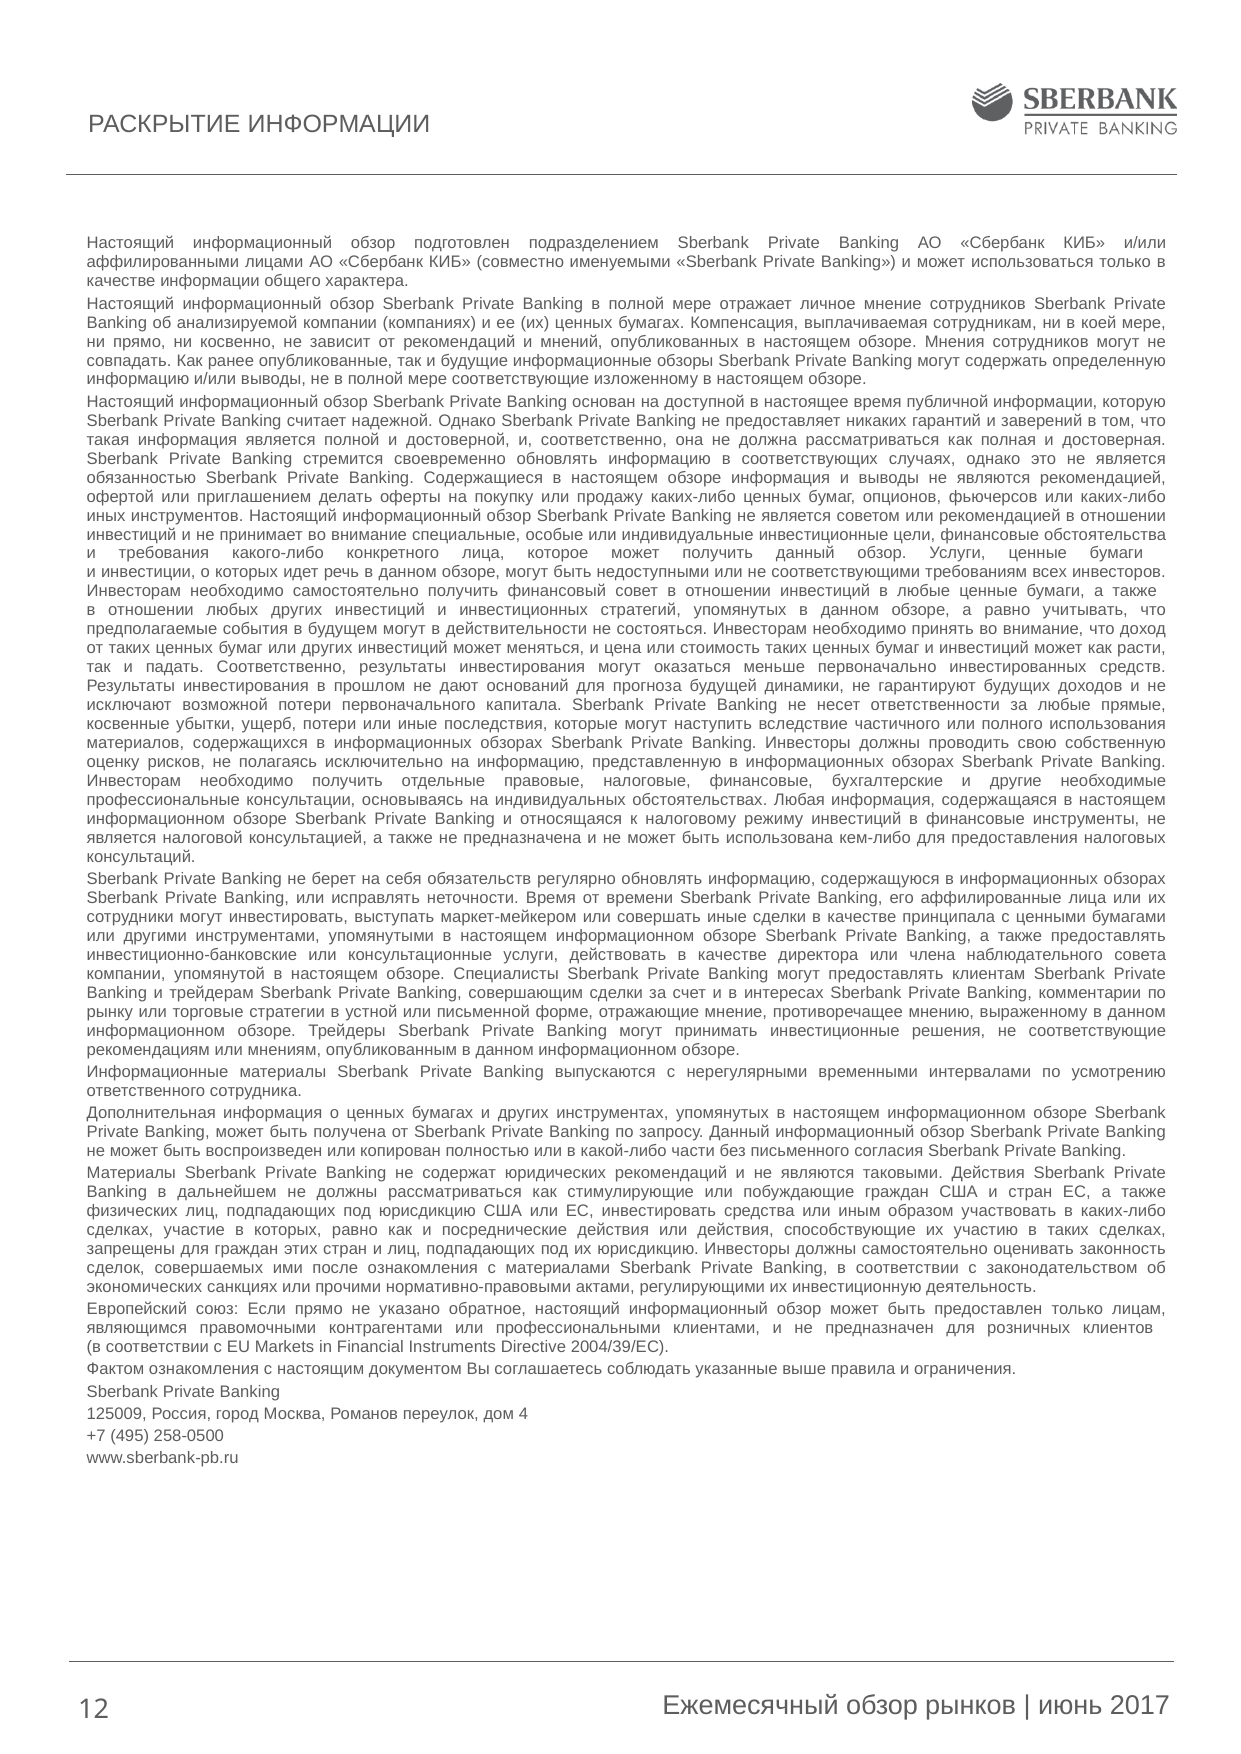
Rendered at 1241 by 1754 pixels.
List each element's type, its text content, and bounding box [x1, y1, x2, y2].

picture [972, 83, 1177, 135]
text_box Ежемесячный обзор рынков | июнь 2017 [480, 1658, 1170, 1751]
text_box Настоящий информационный обзор подготовлен подразделением Sberbank Private Banking АО «Сбербанк КИБ» и/или аффилированными лицами АО «Сбербанк КИБ» (совместно именуемыми «Sberbank Private Banking») и может использоваться только в качестве информации общего характера. Настоящий информационный обзор Sberbank Private Banking в полной мере отражает личное мнение сотрудников Sberbank Private Banking об анализируемой компании (компаниях) и ее (их) ценных бумагах. Компенсация, выплачиваемая сотрудникам, ни в коей мере, ни прямо, ни косвенно, не зависит от рекомендаций и мнений, опубликованных в настоящем обзоре. Мнения сотрудников могут не совпадать. Как ранее опубликованные, так и будущие информационные обзоры Sberbank Private Banking могут содержать определенную информацию и/или выводы, не в полной мере соответствующие изложенному в настоящем обзоре. Настоящий информационный обзор Sberbank Private Banking основан на доступной в настоящее время публичной информации, которую Sberbank Private Banking считает надежной. Однако Sberbank Private Banking не предоставляет никаких гарантий и заверений в том, что такая информация является полной и достоверной, и, соответственно, она не должна рассматриваться как полная и достоверная. Sberbank Private Banking стремится своевременно обновлять информацию в соответствующих случаях, однако это не является обязанностью Sberbank Private Banking. Содержащиеся в настоящем обзоре информация и выводы не являются рекомендацией, офертой или приглашением делать оферты на покупку или продажу каких-либо ценных бумаг, опционов, фьючерсов или каких-либо иных инструментов. Настоящий информационный обзор Sberbank Private Banking не является советом или рекомендацией в отношении инвестиций и не принимает во внимание специальные, особые или индивидуальные инвестиционные цели, финансовые обстоятельства и требования какого-либо конкретного лица, которое может получить данный обзор. Услуги, ценные бумаги и инвестиции, о которых идет речь в данном обзоре, могут быть недоступными или не соответствующими требованиям всех инвесторов. Инвесторам необходимо самостоятельно получить финансовый совет в отношении инвестиций в любые ценные бумаги, а также в отношении любых других инвестиций и инвестиционных стратегий, упомянутых в данном обзоре, а равно учитывать, что предполагаемые события в будущем могут в действительности не состояться. Инвесторам необходимо принять во внимание, что доход от таких ценных бумаг или других инвестиций может меняться, и цена или стоимость таких ценных бумаг и инвестиций может как расти, так и падать. Соответственно, результаты инвестирования могут оказаться меньше первоначально инвестированных средств. Результаты инвестирования в прошлом не дают оснований для прогноза будущей динамики, не гарантируют будущих доходов и не исключают возможной потери первоначального капитала. Sberbank Private Banking не несет ответственности за любые прямые, косвенные убытки, ущерб, потери или иные последствия, которые могут наступить вследствие частичного или полного использования материалов, содержащихся в информационных обзорах Sberbank Private Banking. Инвесторы должны проводить свою собственную оценку рисков, не полагаясь исключительно на информацию, представленную в информационных обзорах Sberbank Private Banking. Инвесторам необходимо получить отдельные правовые, налоговые, финансовые, бухгалтерские и другие необходимые профессиональные консультации, основываясь на индивидуальных обстоятельствах. Любая информация, содержащаяся в настоящем информационном обзоре Sberbank Private Banking и относящаяся к налоговому режиму инвестиций в финансовые инструменты, не является налоговой консультацией, а также не предназначена и не может быть использована кем-либо для предоставления налоговых консультаций. Sberbank Private Banking не берет на себя обязательств регулярно обновлять информацию, содержащуюся в информационных обзорах Sberbank Private Banking, или исправлять неточности. Время от времени Sberbank Private Banking, его аффилированные лица или их сотрудники могут инвестировать, выступать маркет-мейкером или совершать иные сделки в качестве принципала с ценными бумагами или другими инструментами, упомянутыми в настоящем информационном обзоре Sberbank Private Banking, а также предоставлять инвестиционно-банковские или консультационные услуги, действовать в качестве директора или члена наблюдательного совета компании, упомянутой в настоящем обзоре. Специалисты Sberbank Private Banking могут предоставлять клиентам Sberbank Private Banking и трейдерам Sberbank Private Banking, совершающим сделки за счет и в интересах Sberbank Private Banking, комментарии по рынку или торговые стратегии в устной или письменной форме, отражающие мнение, противоречащее мнению, выраженному в данном информационном обзоре. Трейдеры Sberbank Private Banking могут принимать инвестиционные решения, не соответствующие рекомендациям или мнениям, опубликованным в данном информационном обзоре. Информационные материалы Sberbank Private Banking выпускаются с нерегулярными временными интервалами по усмотрению ответственного сотрудника. Дополнительная информация о ценных бумагах и других инструментах, упомянутых в настоящем информационном обзоре Sberbank Private Banking, может быть получена от Sberbank Private Banking по запросу. Данный информационный обзор Sberbank Private Banking не может быть воспроизведен или копирован полностью или в какой-либо части без письменного согласия Sberbank Private Banking. Материалы Sberbank Private Banking не содержат юридических рекомендаций и не являются таковыми. Действия Sberbank Private Banking в дальнейшем не должны рассматриваться как стимулирующие или побуждающие граждан США и стран ЕС, а также физических лиц, подпадающих под юрисдикцию США или ЕС, инвестировать средства или иным образом участвовать в каких-либо сделках, участие в которых, равно как и посреднические действия или действия, способствующие их участию в таких сделках, запрещены для граждан этих стран и лиц, подпадающих под их юрисдикцию. Инвесторы должны самостоятельно оценивать законность сделок, совершаемых ими после ознакомления с материалами Sberbank Private Banking, в соответствии с законодательством об экономических санкциях или прочими нормативно-правовыми актами, регулирующими их инвестиционную деятельность. Европейский союз: Если прямо не указано обратное, настоящий информационный обзор может быть предоставлен только лицам, являющимся правомочными контрагентами или профессиональными клиентами, и не предназначен для розничных клиентов (в соответствии с EU Markets in Financial Instruments Directive 2004/39/EC). Фактом ознакомления с настоящим документом Вы соглашаетесь соблюдать указанные выше правила и ограничения. Sberbank Private Banking 125009, Россия, город Москва, Романов переулок, дом 4 +7 (495) 258-0500 www.sberbank-pb.ru [71, 226, 1183, 1317]
title РАСКРЫТИЕ ИНФОРМАЦИИ [72, 70, 963, 175]
